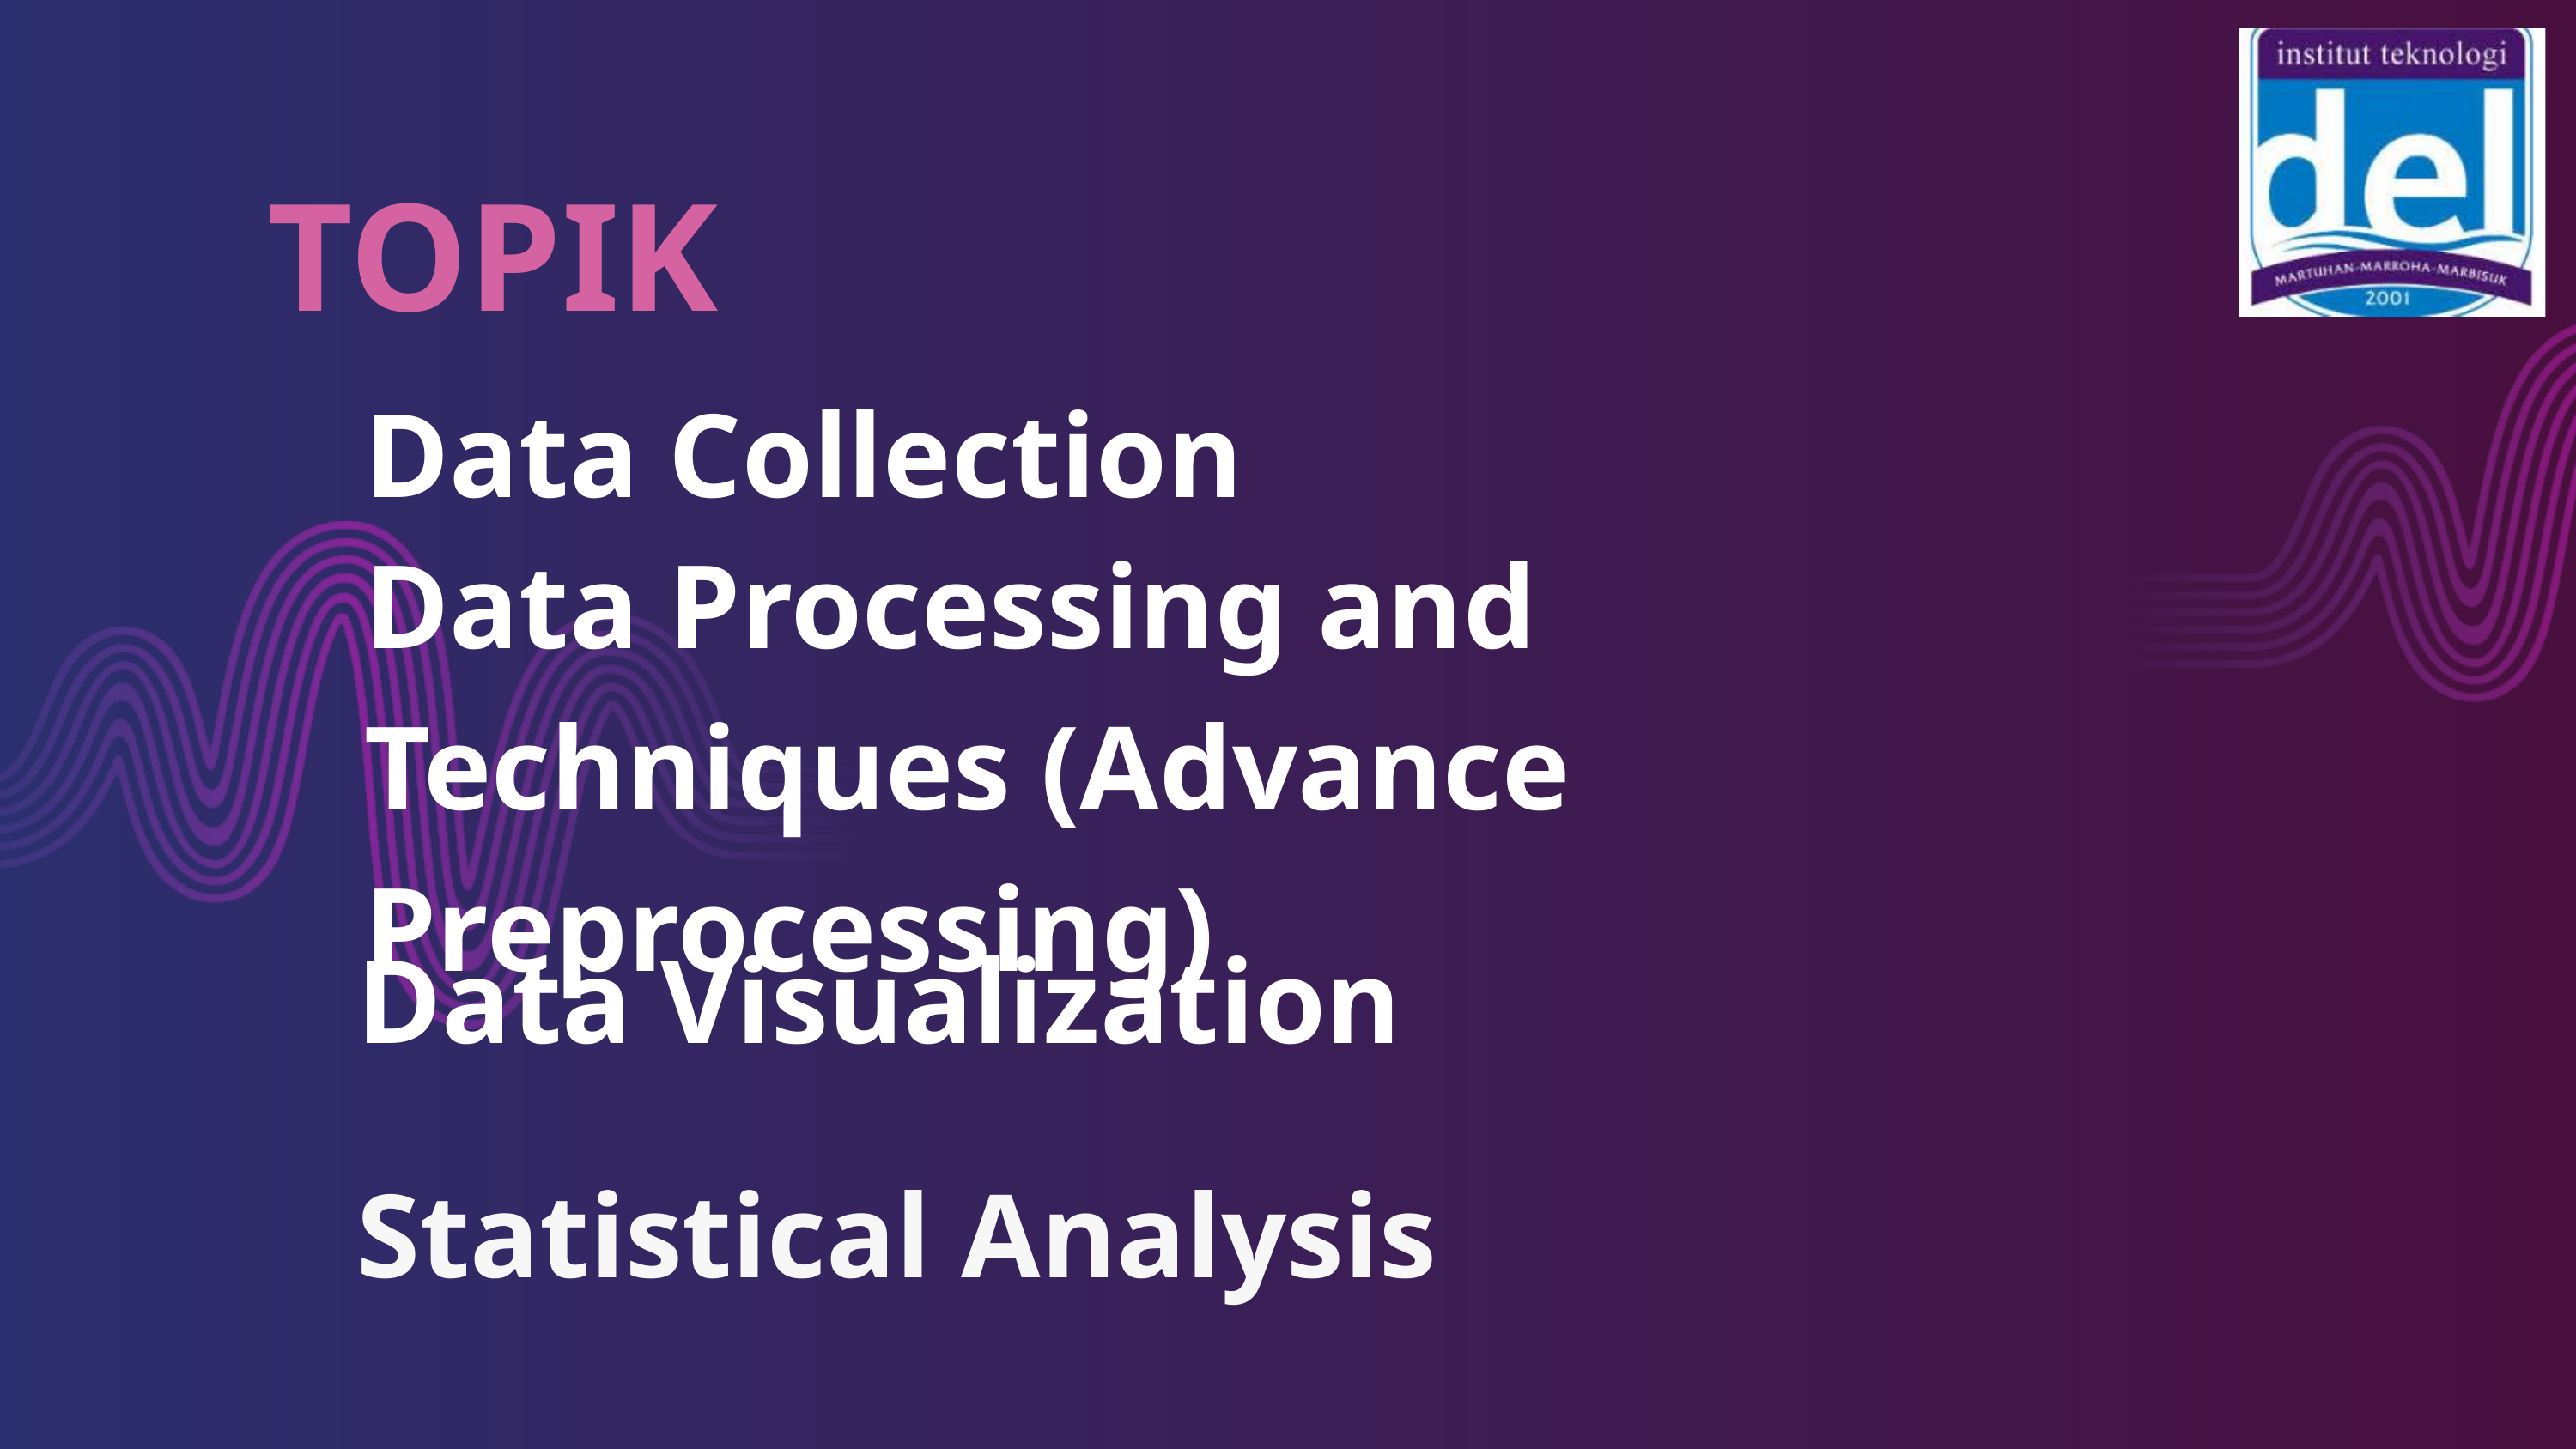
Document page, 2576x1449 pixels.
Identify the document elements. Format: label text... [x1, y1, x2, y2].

text_box [2100, 320, 2576, 828]
text_box Statistical Analysis [356, 1139, 1732, 1300]
text_box Data Visualization [356, 905, 1839, 1067]
text_box [0, 521, 364, 1029]
text_box Data Collection [364, 359, 1802, 510]
text_box TOPIK [113, 192, 872, 342]
text_box Data Processing and Techniques (Advance Preprocessing) [364, 510, 2212, 995]
text_box [2239, 28, 2546, 317]
